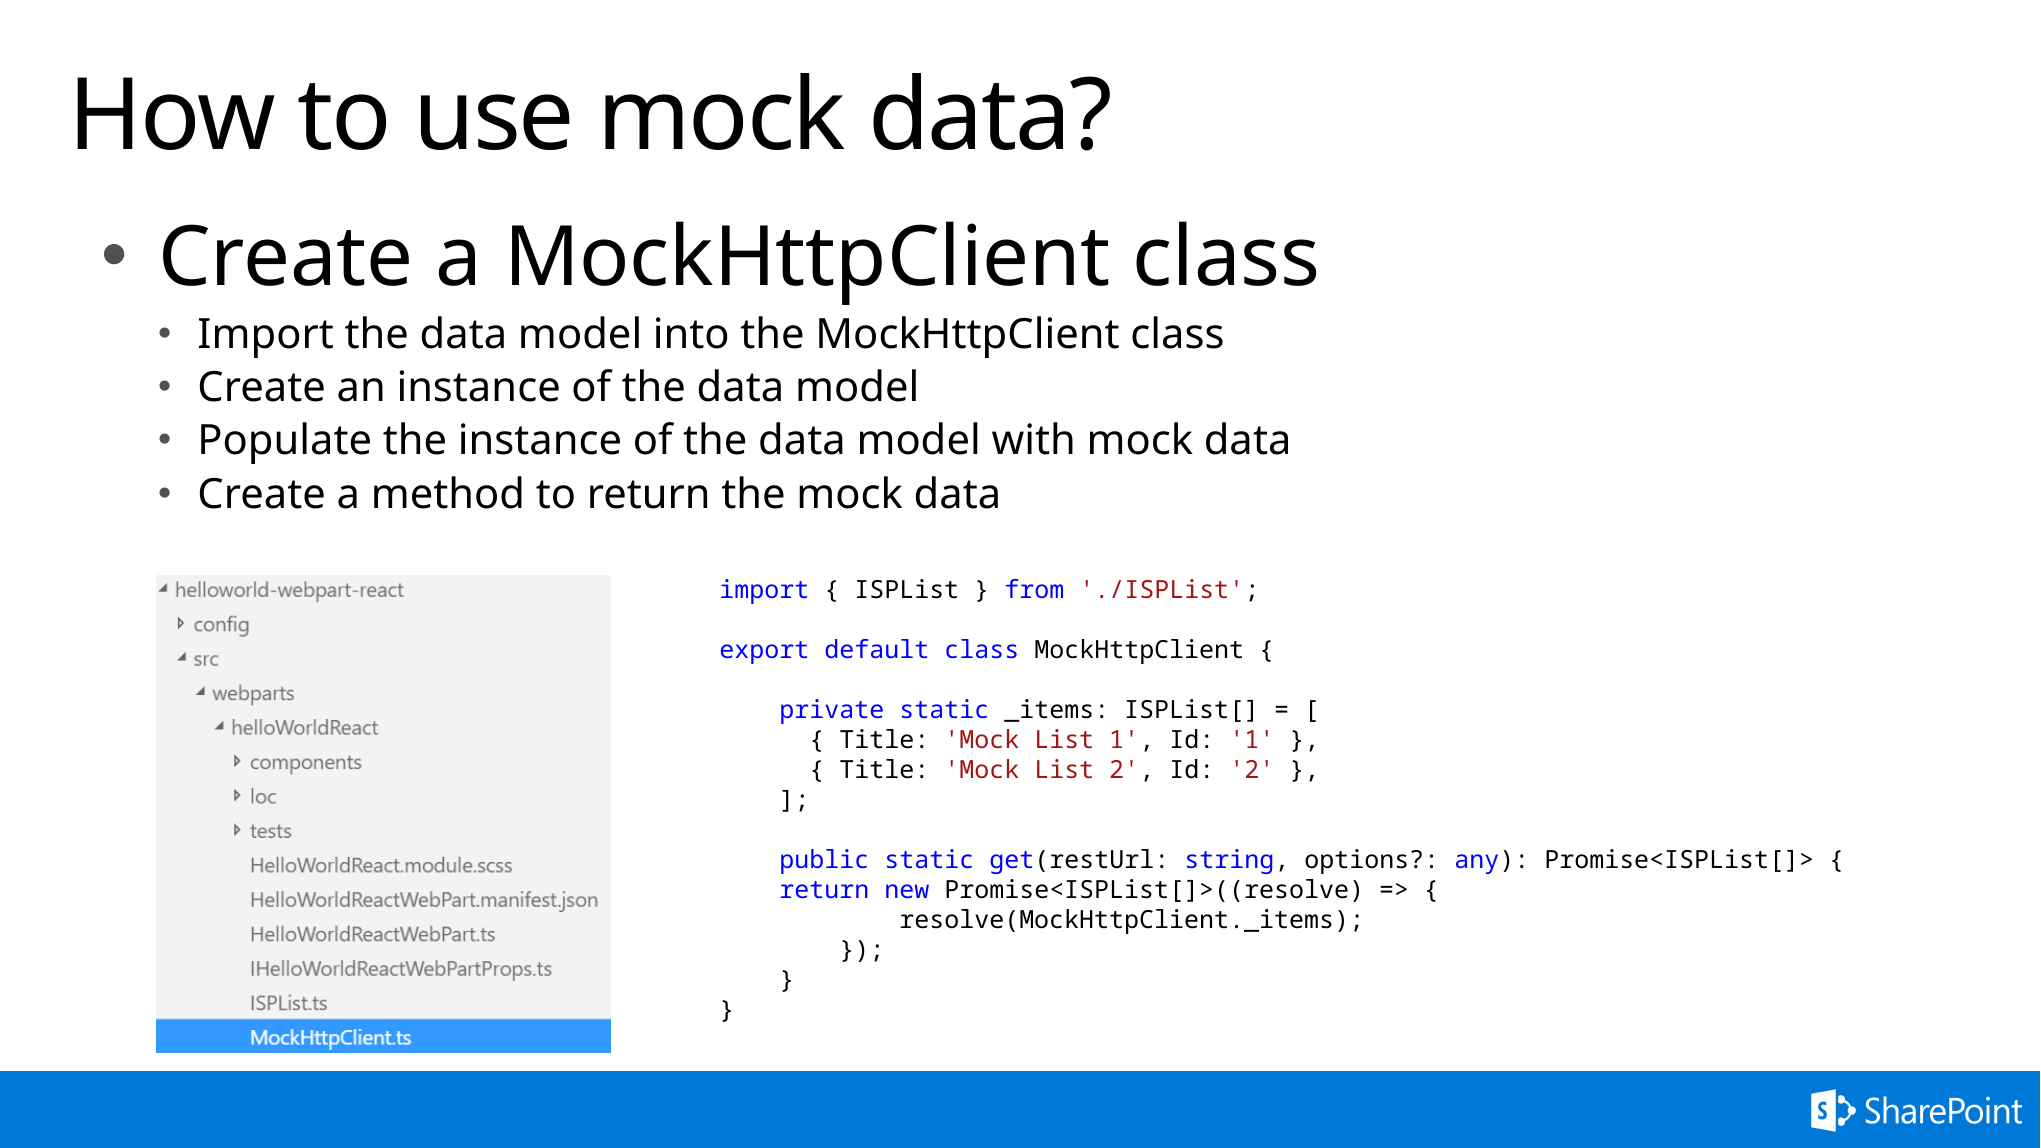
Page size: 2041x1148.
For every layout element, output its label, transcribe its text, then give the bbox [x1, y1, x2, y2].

picture [156, 575, 611, 1054]
title How to use mock data? [45, 48, 1996, 199]
text_box import { ISPList } from './ISPList'; export default class MockHttpClient { private static _items: ISPList[] = [ { Title: 'Mock List 1', Id: '1' }, { Title: 'Mock List 2', Id: '2' }, ]; public static get(restUrl: string, options?: any): Promise<ISPList[]> { return new Promise<ISPList[]>((resolve) => { resolve(MockHttpClient._items); }); } } [689, 550, 2041, 1048]
picture [1793, 1071, 2040, 1148]
list Create a MockHttpClient class Import the data model into the MockHttpClient class Create an instance of the data model Populate the instance of the data model with mock data Create a method to return the mock data [77, 199, 1996, 551]
